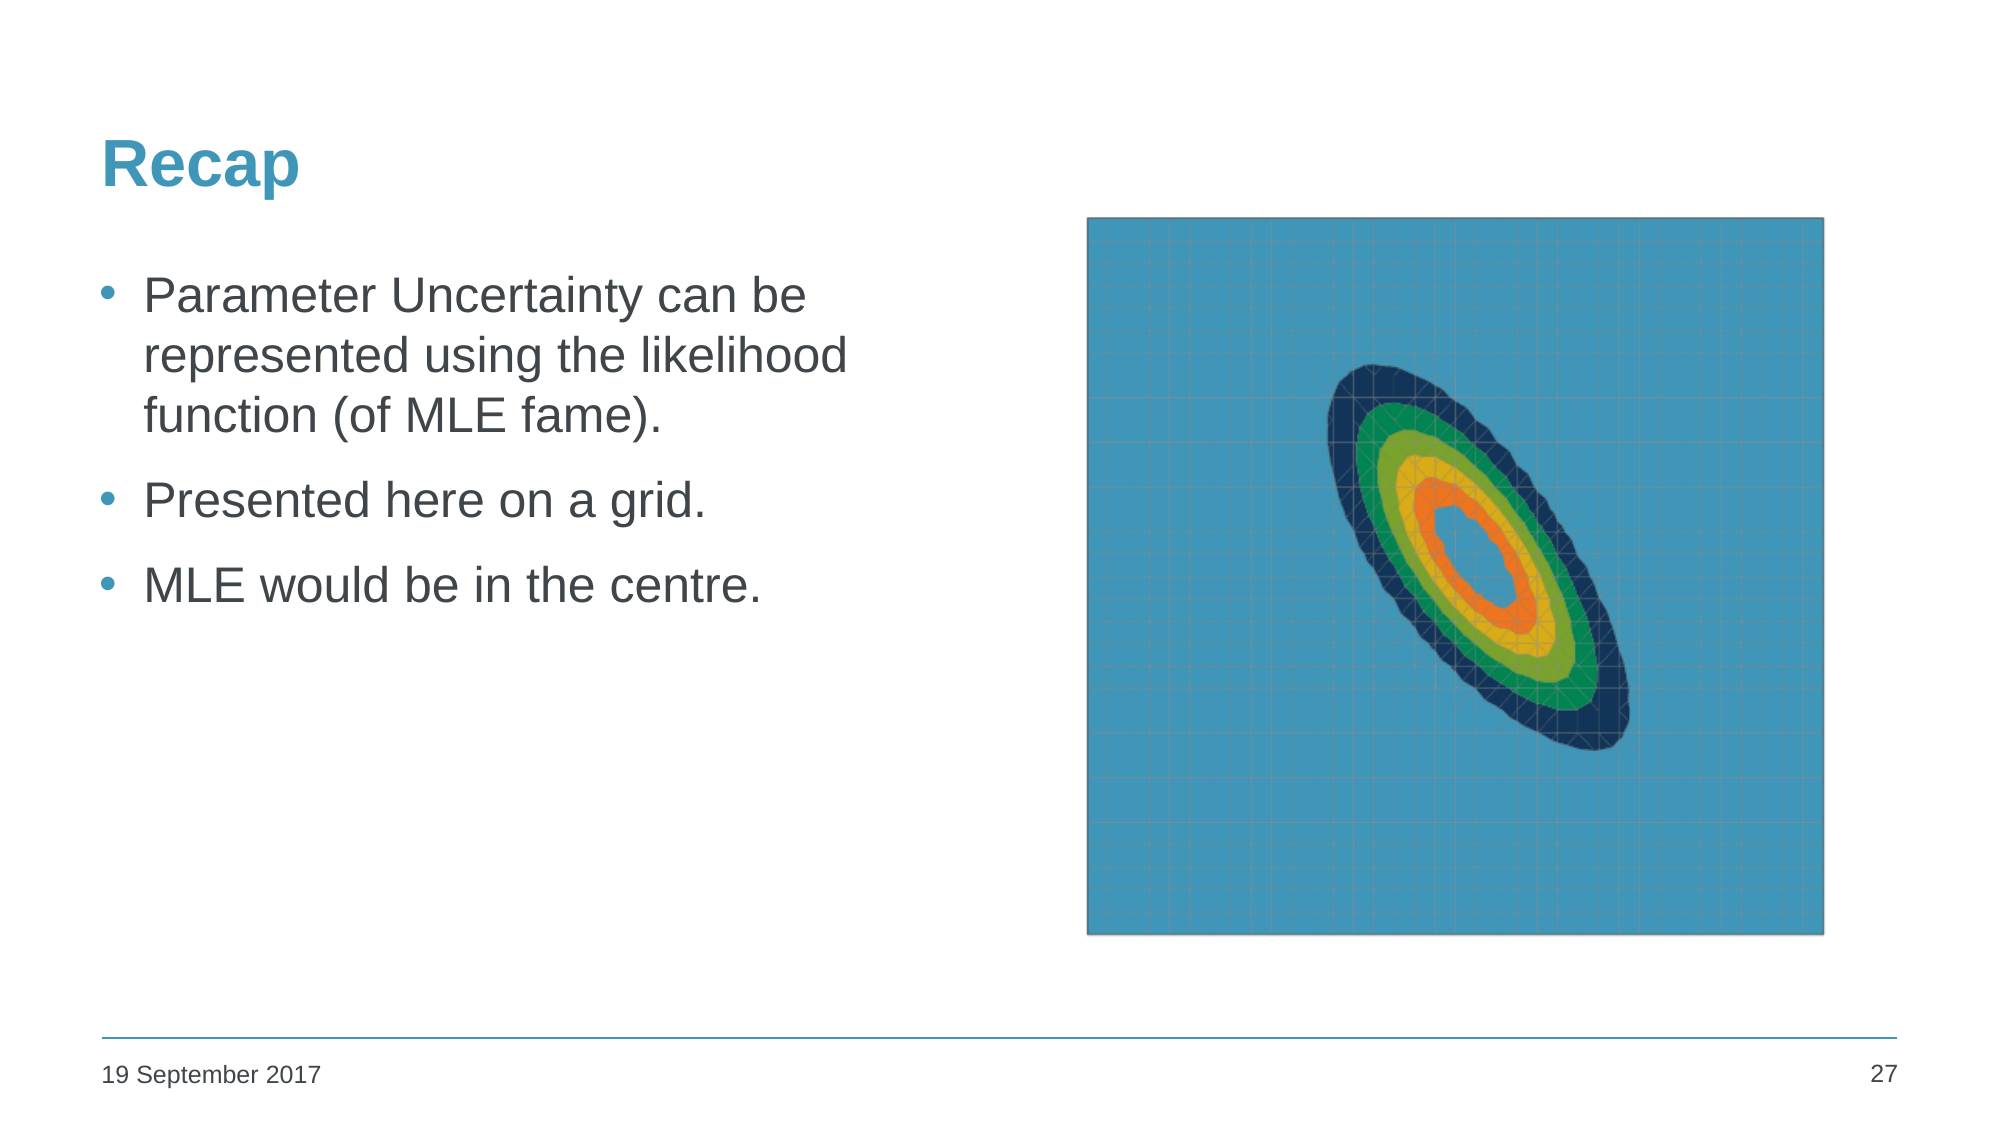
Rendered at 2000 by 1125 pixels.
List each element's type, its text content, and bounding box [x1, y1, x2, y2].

picture [975, 195, 1903, 1006]
slide_number ‹#› [1771, 1050, 1914, 1106]
title Recap [86, 66, 1900, 254]
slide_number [86, 1051, 528, 1106]
list Parameter Uncertainty can be represented using the likelihood function (of MLE fame). Presented here on a grid. MLE would be in the centre. [84, 255, 988, 1017]
